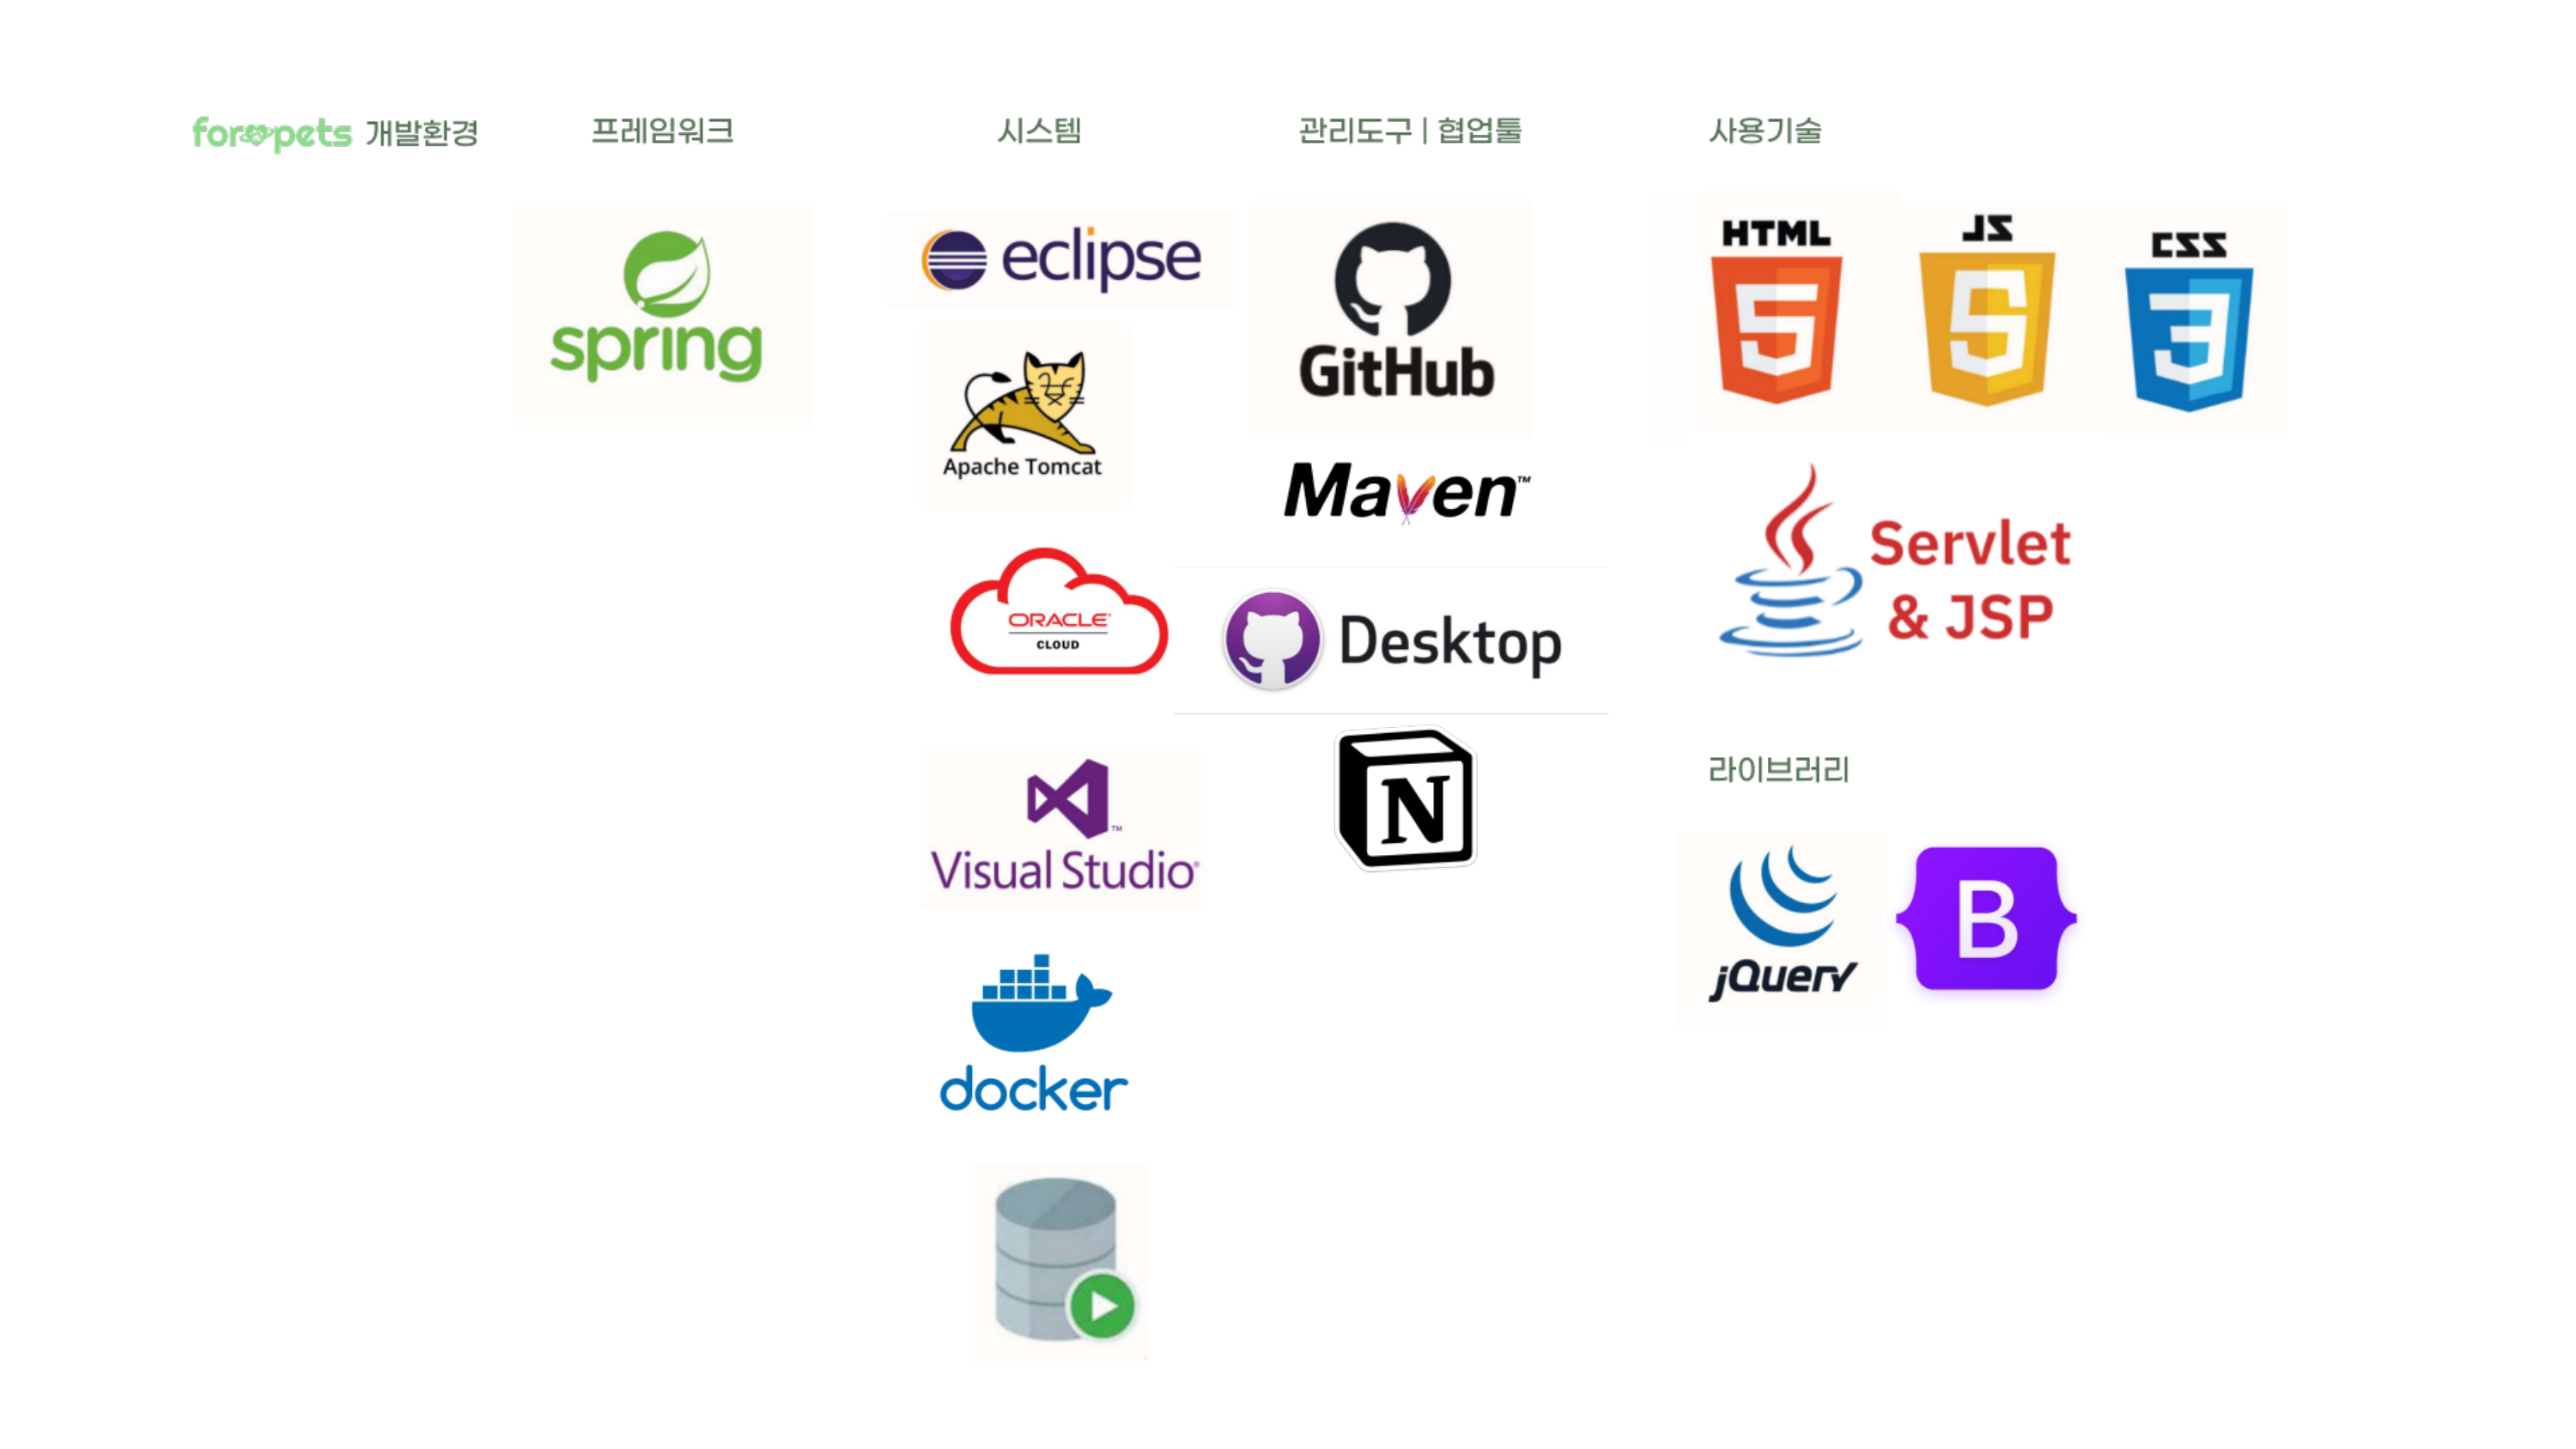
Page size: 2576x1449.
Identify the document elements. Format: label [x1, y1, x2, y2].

text_box [1881, 832, 2093, 1006]
text_box [919, 324, 1132, 505]
text_box [1686, 432, 2103, 689]
text_box [975, 1162, 1150, 1366]
picture [993, 110, 1097, 170]
text_box [1676, 832, 1883, 1029]
text_box [902, 506, 1222, 723]
picture [1704, 110, 1838, 242]
text_box [1904, 200, 2103, 430]
text_box [1331, 724, 1481, 874]
text_box [191, 114, 353, 156]
text_box [1279, 461, 1533, 525]
text_box [886, 212, 1237, 308]
text_box [886, 946, 1176, 1120]
picture [360, 112, 495, 162]
picture [587, 110, 750, 170]
text_box [514, 201, 812, 427]
text_box [1647, 191, 1900, 443]
text_box [1173, 524, 1609, 757]
picture [1295, 110, 1539, 170]
text_box [2093, 202, 2289, 434]
text_box [1249, 199, 1533, 440]
text_box [920, 750, 1206, 908]
picture [1703, 749, 1865, 798]
